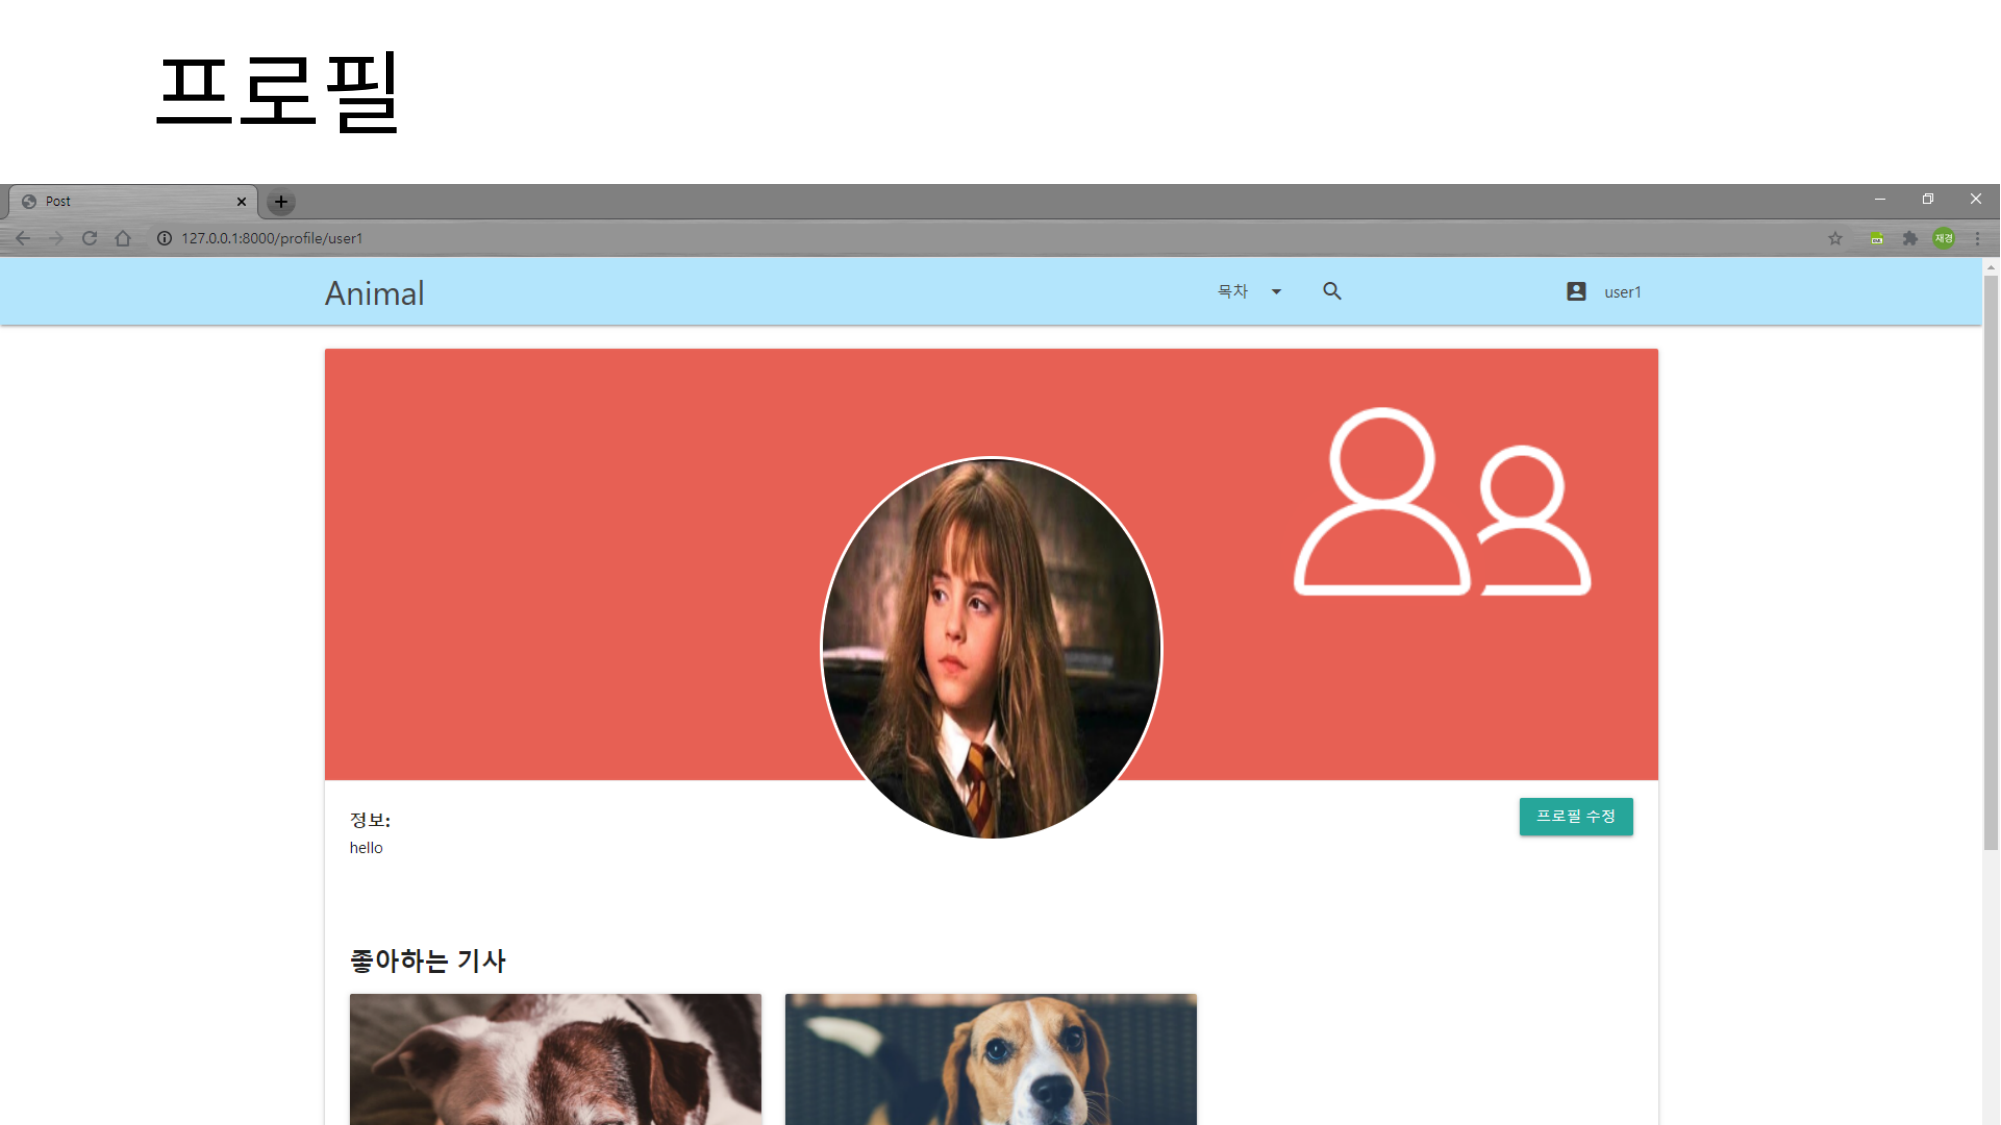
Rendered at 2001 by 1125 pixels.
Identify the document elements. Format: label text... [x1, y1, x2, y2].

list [0, 184, 2000, 1125]
title 프로필 [137, 11, 1863, 184]
